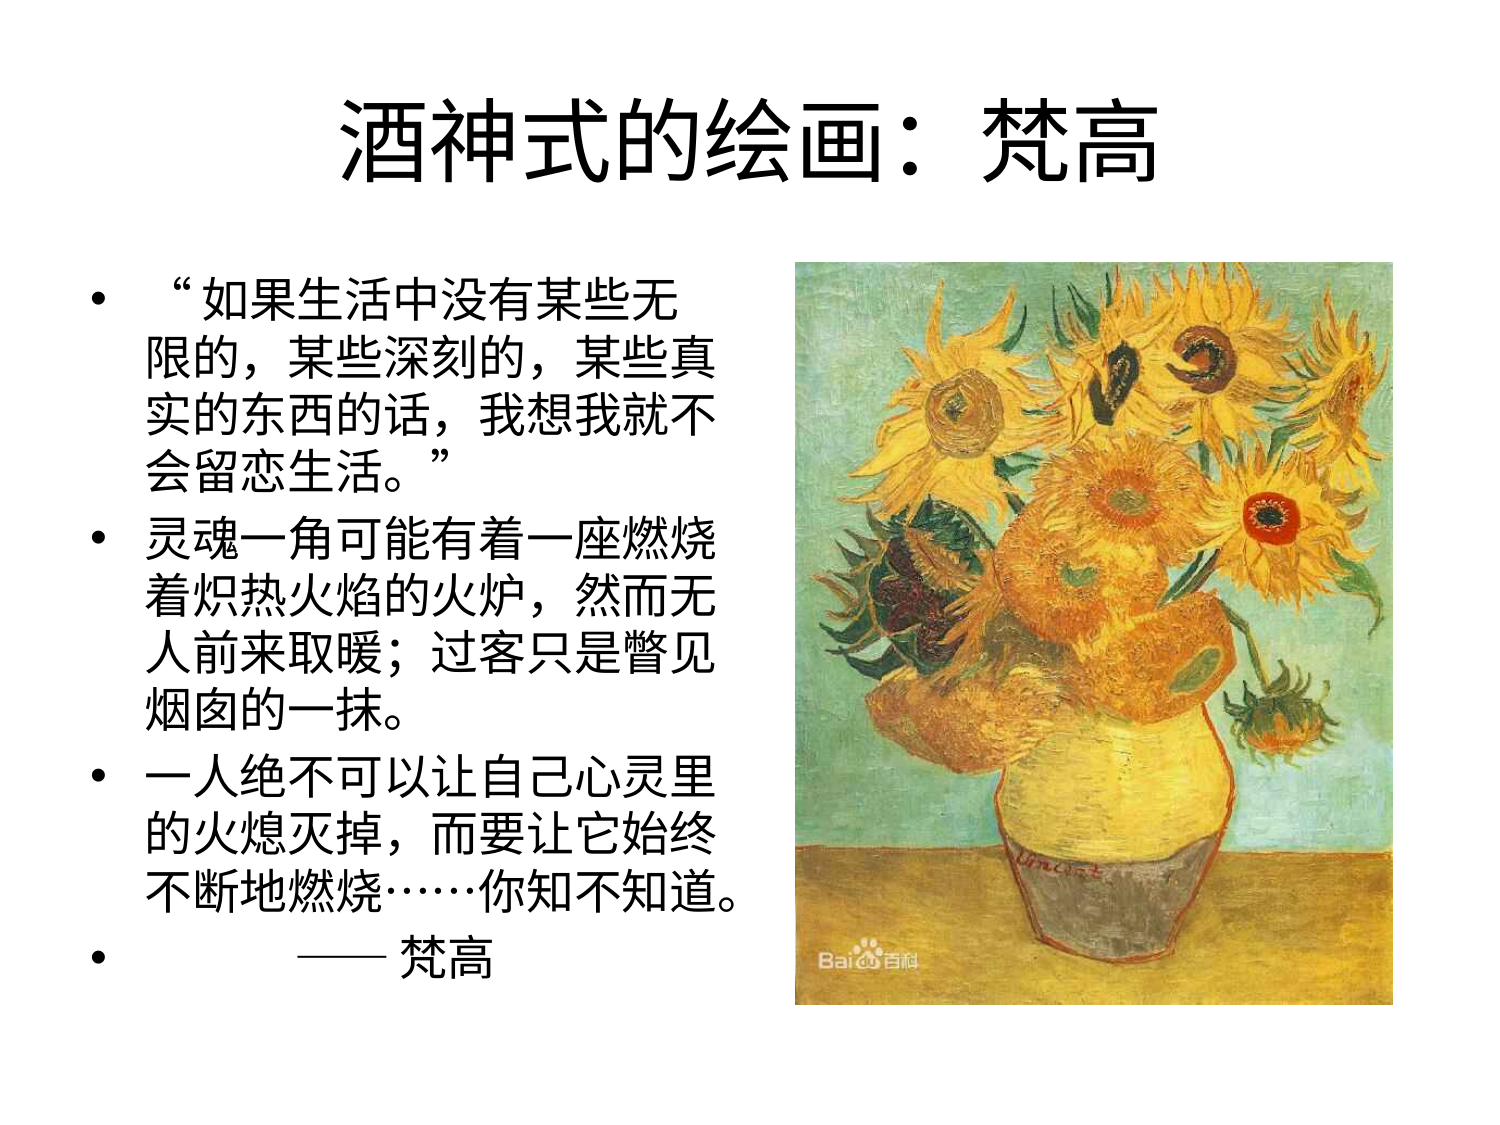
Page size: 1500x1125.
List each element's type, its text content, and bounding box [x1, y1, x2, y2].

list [794, 262, 1393, 1006]
list “如果生活中没有某些无限的，某些深刻的，某些真实的东西的话，我想我就不会留恋生活。” 灵魂一角可能有着一座燃烧着炽热火焰的火炉，然而无人前来取暖；过客只是瞥见烟囱的一抹。 一人绝不可以让自己心灵里的火熄灭掉，而要让它始终不断地燃烧……你知不知道。 ——梵高 [75, 262, 738, 1005]
title 酒神式的绘画：梵高 [75, 45, 1425, 233]
